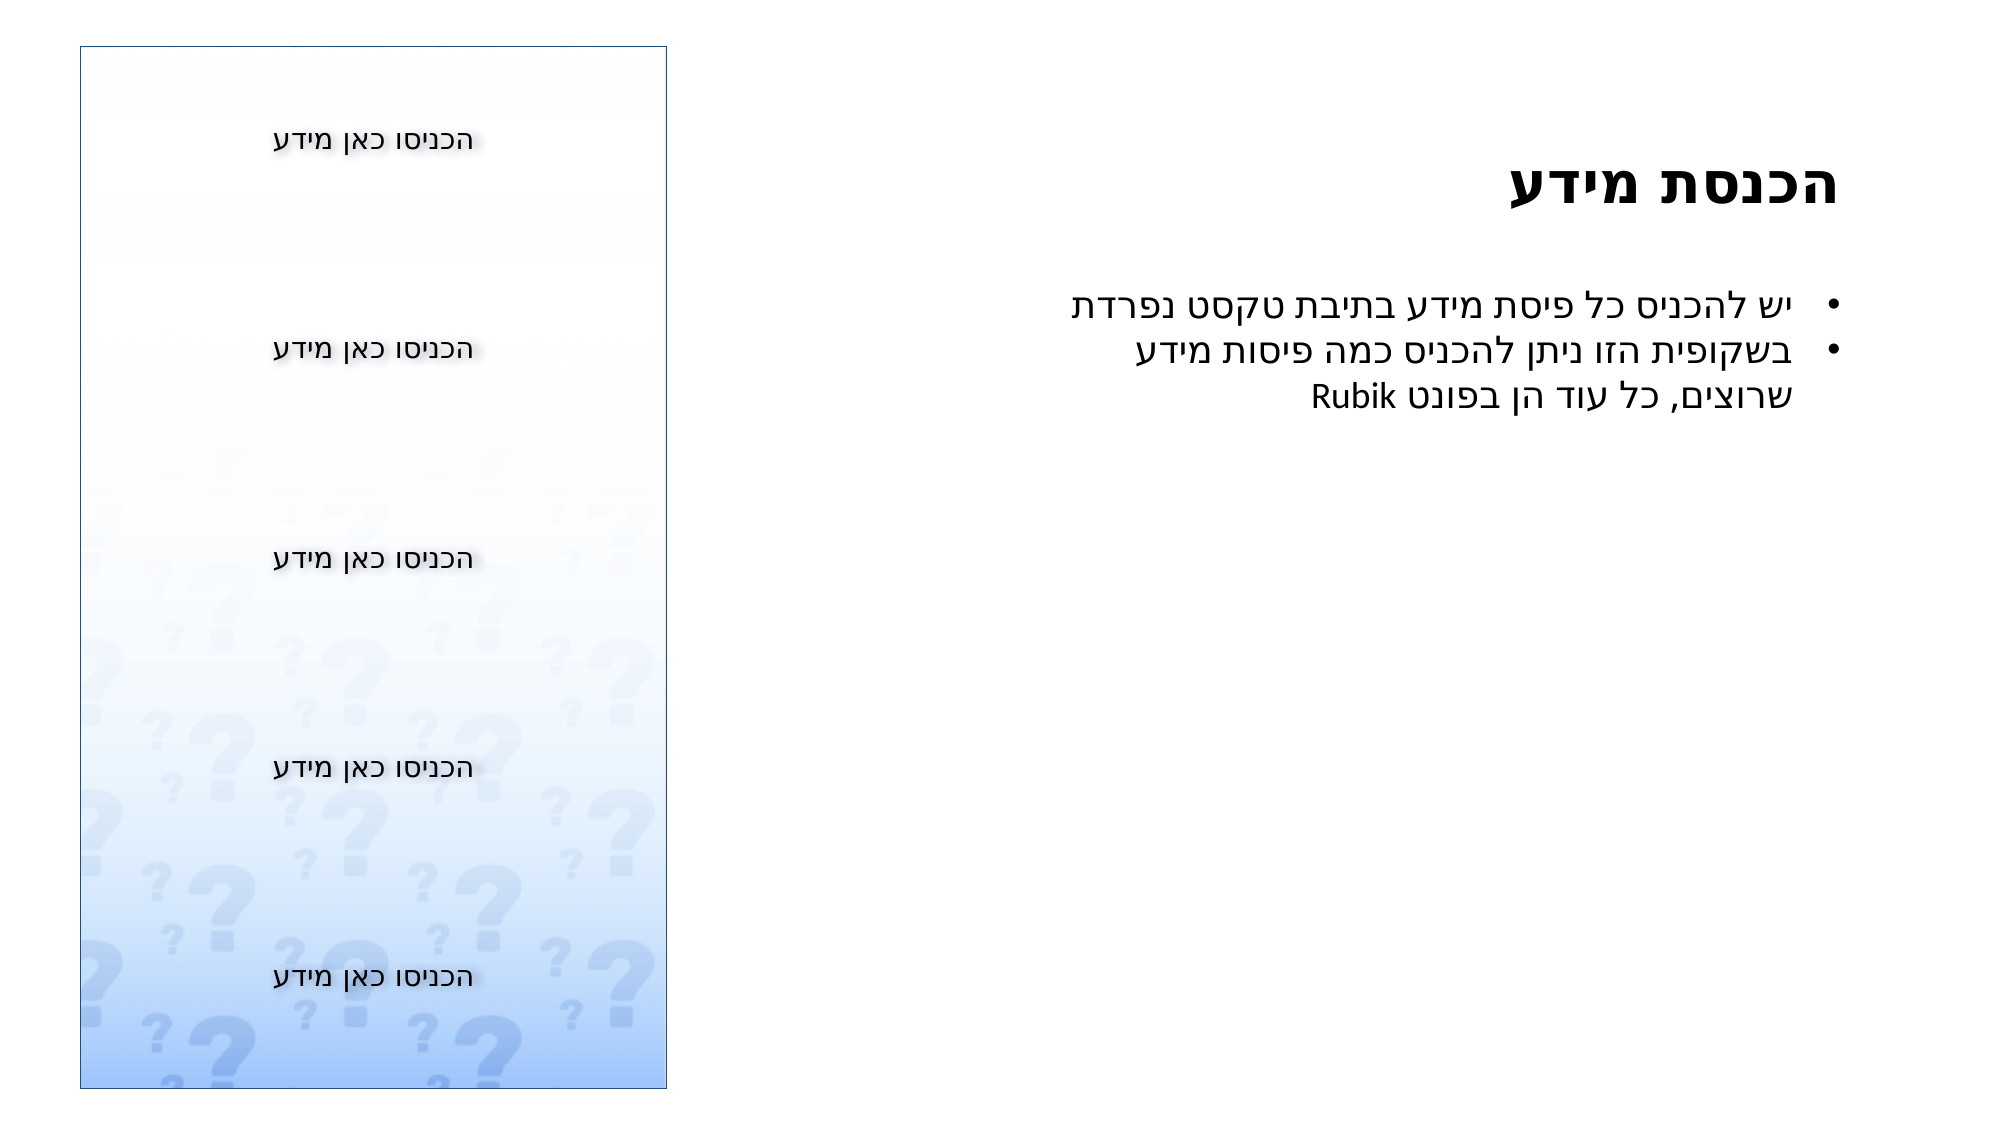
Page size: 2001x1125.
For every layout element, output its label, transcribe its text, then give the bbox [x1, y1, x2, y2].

picture [80, 46, 667, 1089]
text_box הכנסת מידע [1164, 138, 1856, 223]
text_box יש להכניס כל פיסת מידע בתיבת טקסט נפרדת בשקופית הזו ניתן להכניס כמה פיסות מידע שרוצים, כל עוד הן בפונט Rubik [1042, 273, 1856, 469]
